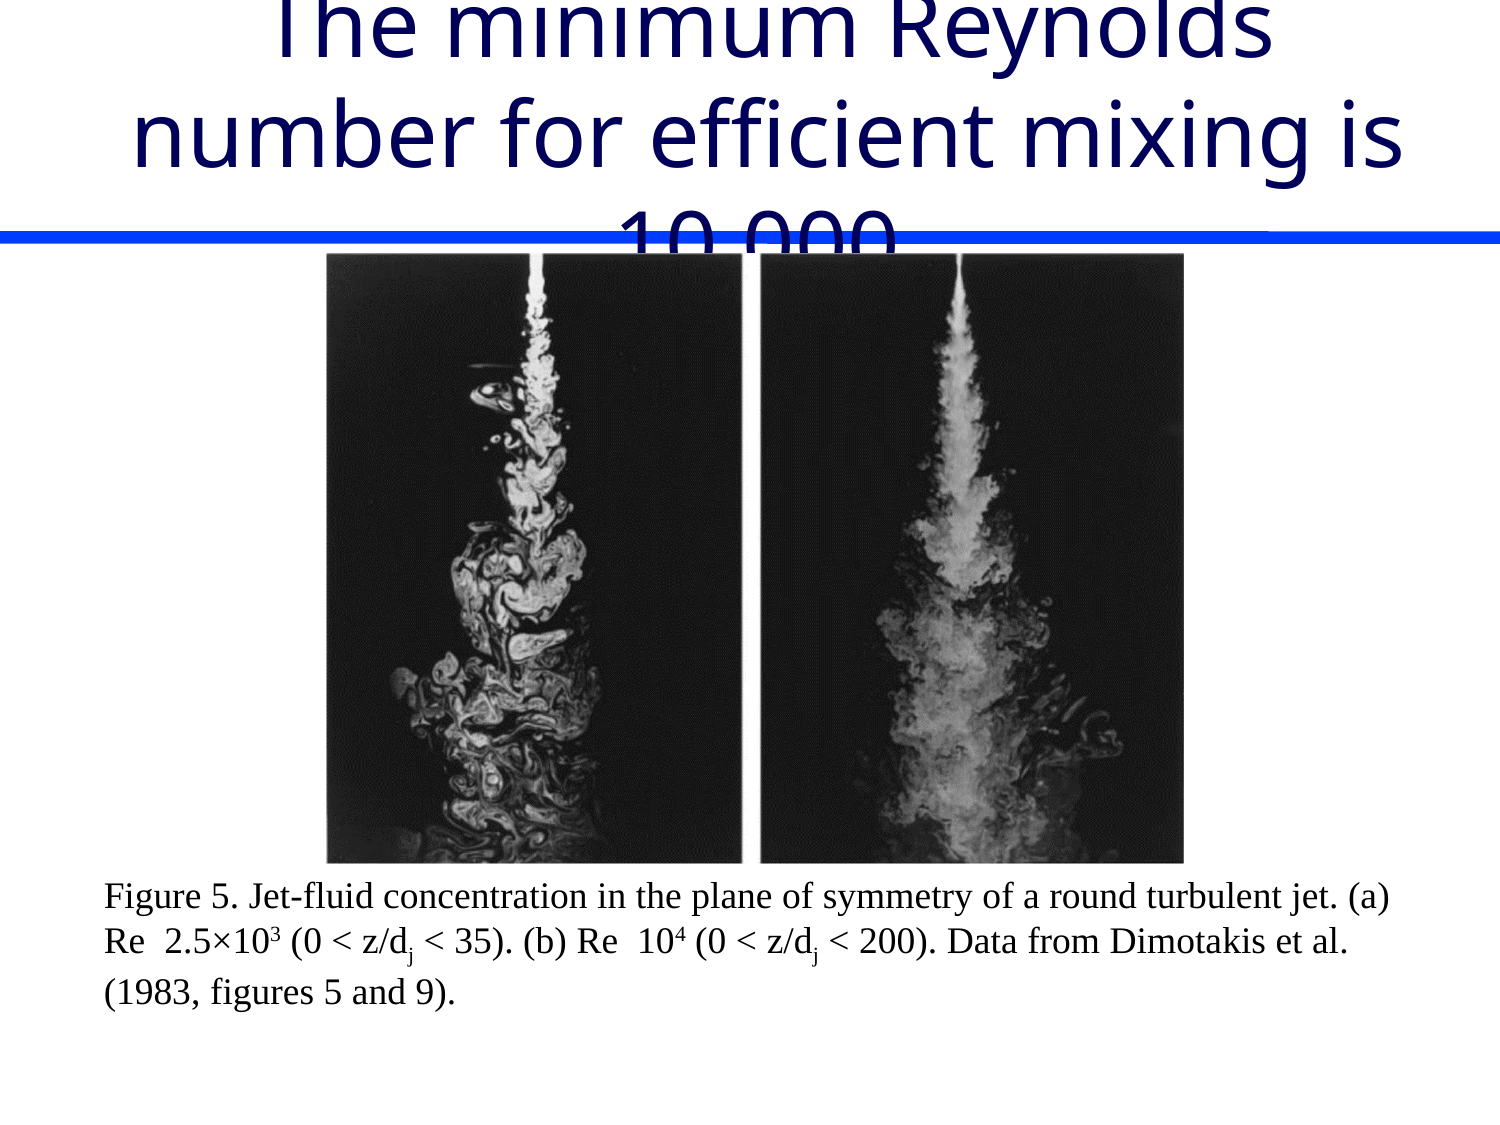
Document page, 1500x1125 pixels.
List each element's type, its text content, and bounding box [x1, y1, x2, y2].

title The minimum Reynolds number for efficient mixing is 10,000 [75, 37, 1463, 225]
picture [324, 253, 1184, 864]
